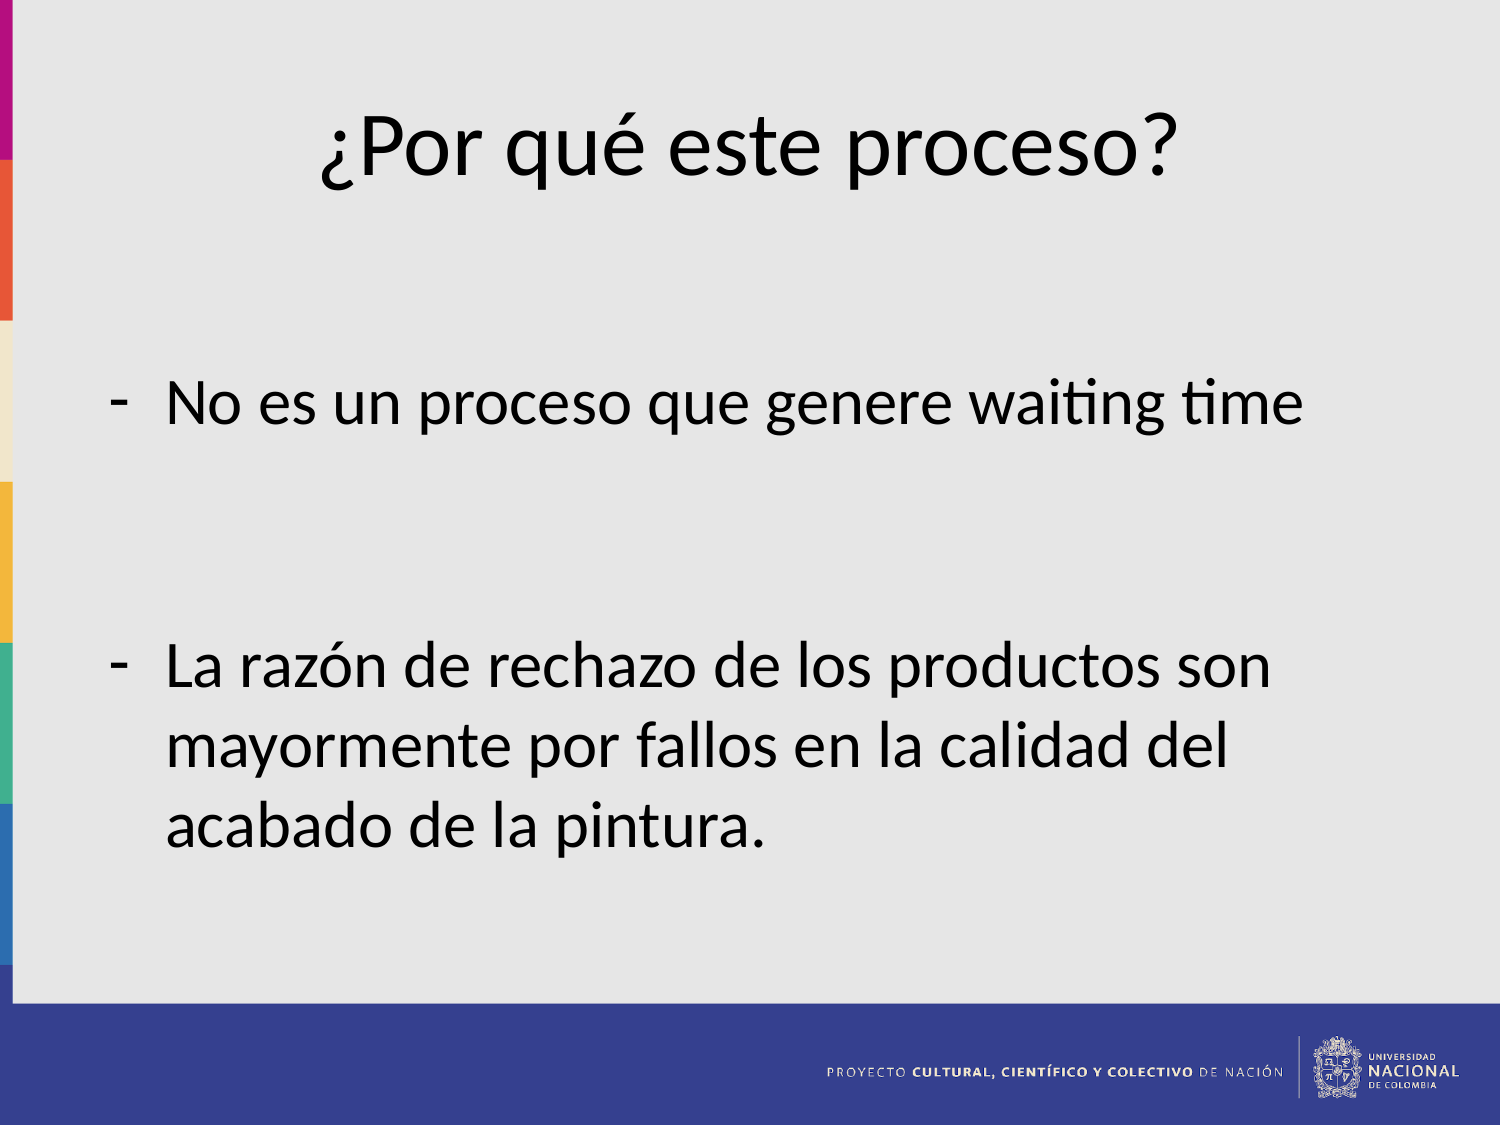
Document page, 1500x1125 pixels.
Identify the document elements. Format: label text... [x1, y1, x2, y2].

picture [0, 0, 1500, 1125]
title ¿Por qué este proceso? [75, 45, 1425, 233]
list No es un proceso que genere waiting time La razón de rechazo de los productos son mayormente por fallos en la calidad del acabado de la pintura. [75, 262, 1425, 1005]
